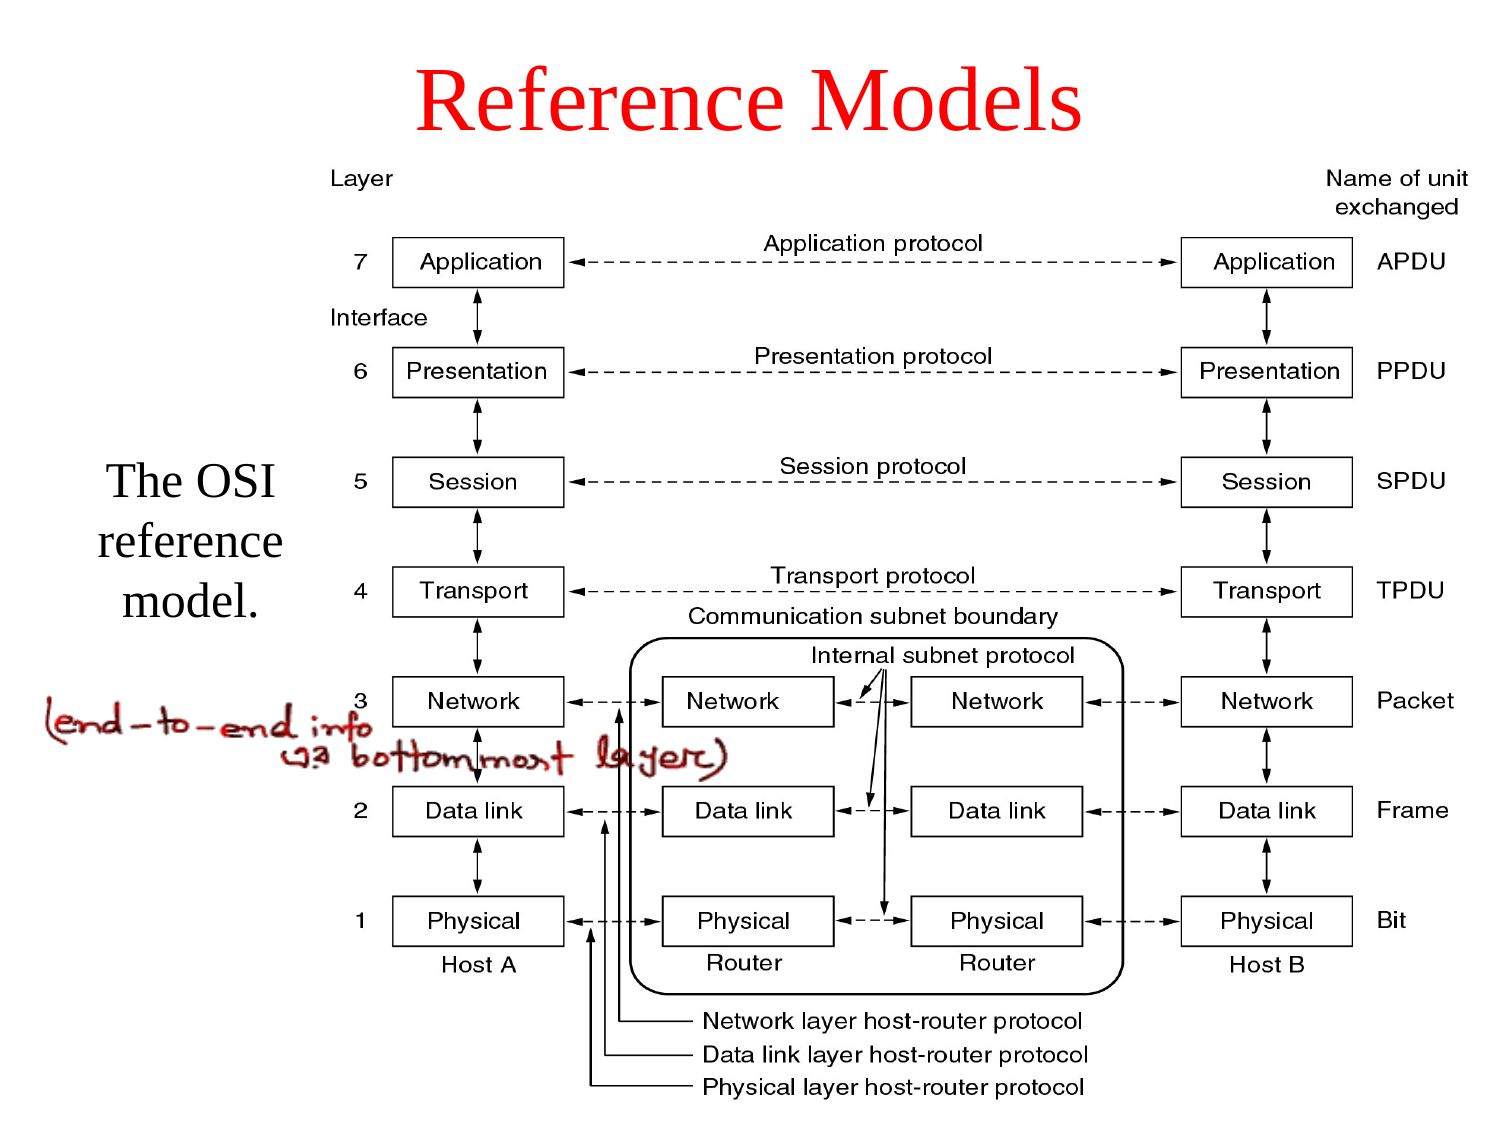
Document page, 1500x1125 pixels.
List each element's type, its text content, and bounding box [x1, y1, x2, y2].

text_box The OSI reference model. [45, 439, 329, 635]
title Reference Models [0, 0, 1500, 188]
picture [41, 165, 1470, 1100]
